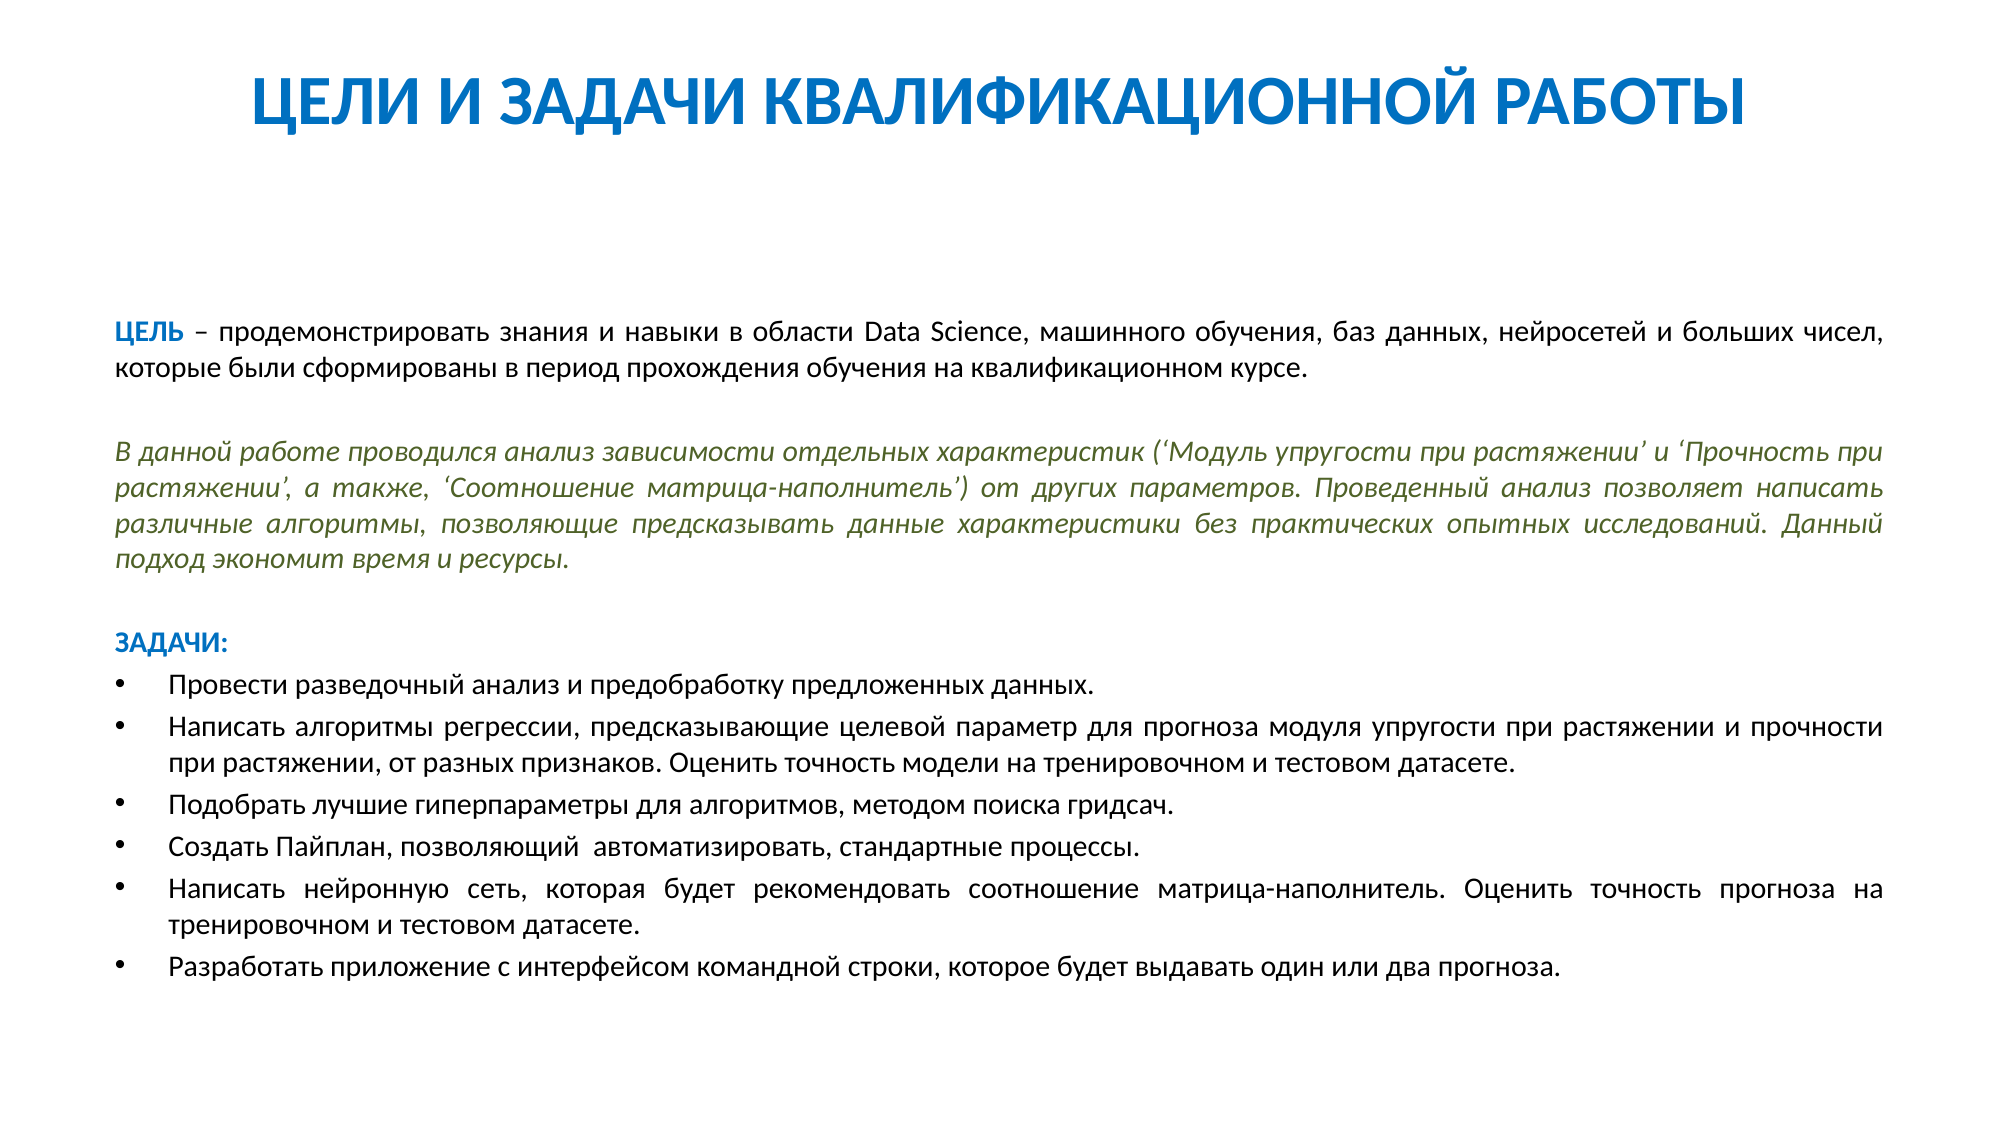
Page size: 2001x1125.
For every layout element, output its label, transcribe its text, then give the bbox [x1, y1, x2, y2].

list ЦЕЛЬ – продемонстрировать знания и навыки в области Data Science, машинного обучения, баз данных, нейросетей и больших чисел, которые были сформированы в период прохождения обучения на квалификационном курсе. В данной работе проводился анализ зависимости отдельных характеристик (‘Модуль упругости при растяжении’ и ‘Прочность при растяжении’, а также, ‘Соотношение матрица-наполнитель’) от других параметров. Проведенный анализ позволяет написать различные алгоритмы, позволяющие предсказывать данные характеристики без практических опытных исследований. Данный подход экономит время и ресурсы. ЗАДАЧИ: Провести разведочный анализ и предобработку предложенных данных. Написать алгоритмы регрессии, предсказывающие целевой параметр для прогноза модуля упругости при растяжении и прочности при растяжении, от разных признаков. Оценить точность модели на тренировочном и тестовом датасете. Подобрать лучшие гиперпараметры для алгоритмов, методом поиска гридсач. Создать Пайплан, позволяющий автоматизировать, стандартные процессы. Написать нейронную сеть, которая будет рекомендовать соотношение матрица-наполнитель. Оценить точность прогноза на тренировочном и тестовом датасете. Разработать приложение с интерфейсом командной строки, которое будет выдавать один или два прогноза. [99, 219, 1900, 1005]
title ЦЕЛИ И ЗАДАЧИ КВАЛИФИКАЦИОННОЙ РАБОТЫ [99, 45, 1900, 219]
